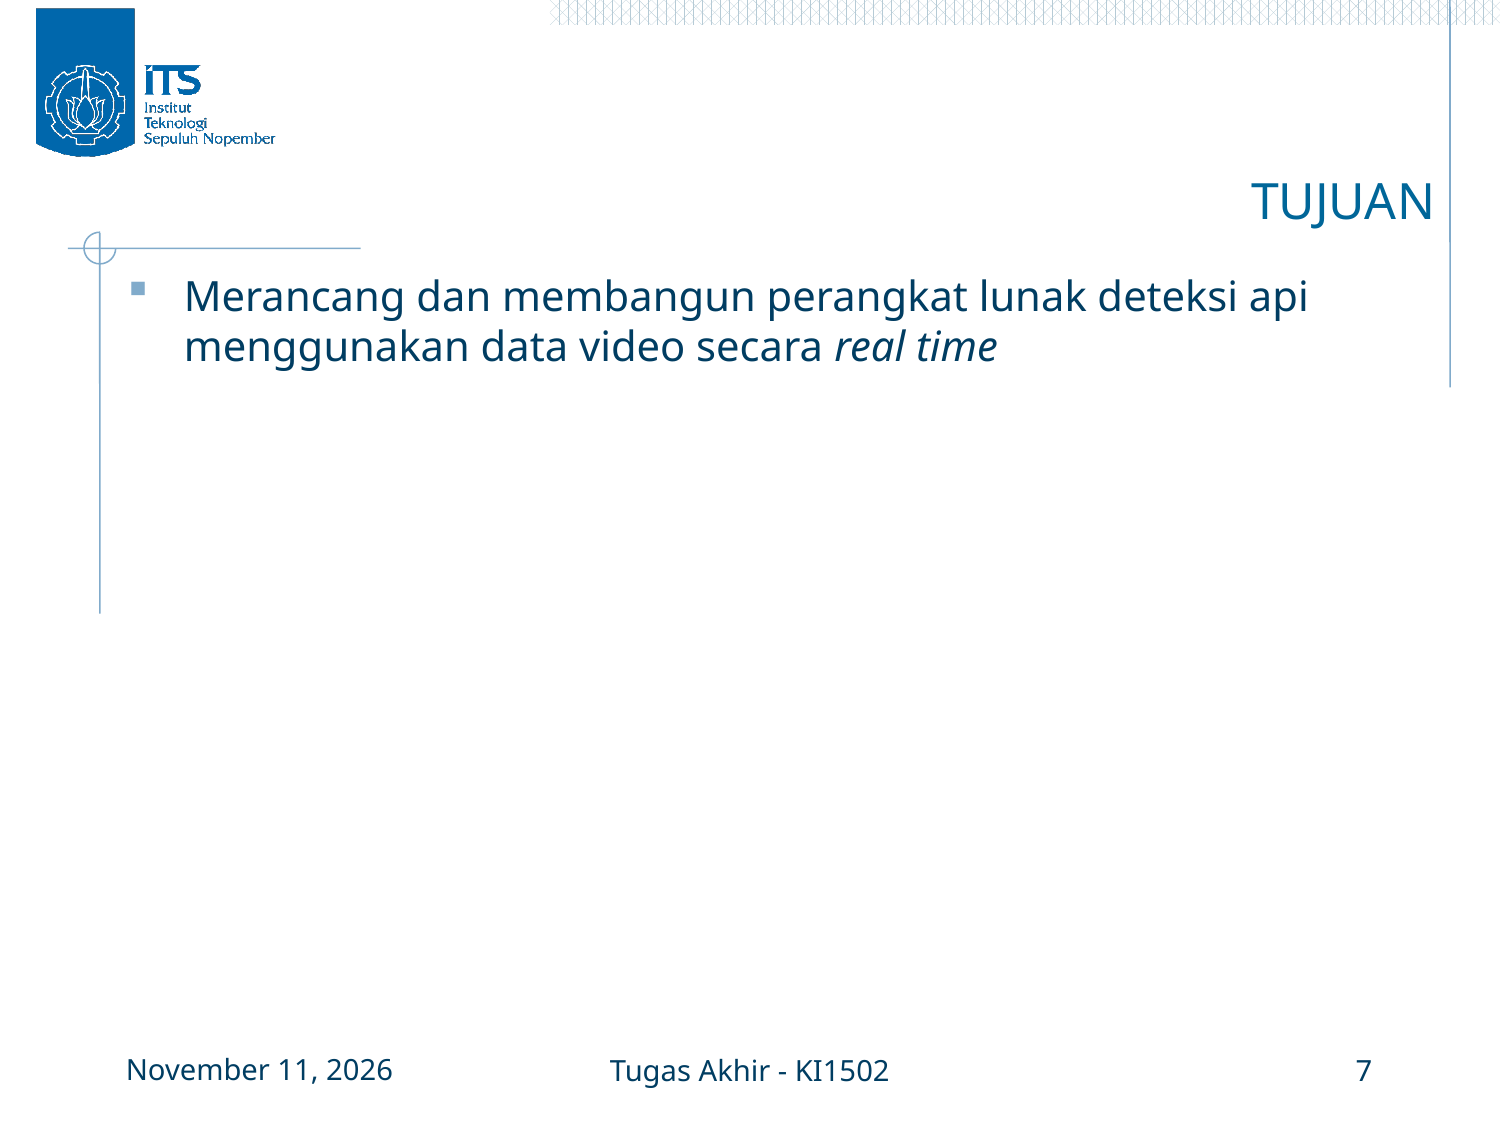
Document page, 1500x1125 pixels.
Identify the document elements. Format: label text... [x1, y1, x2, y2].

footer Tugas Akhir - KI1502 [512, 1025, 988, 1100]
slide_number 7 [1074, 1025, 1388, 1100]
list Merancang dan membangun perangkat lunak deteksi api menggunakan data video secara real time [112, 262, 1413, 988]
title TUJUAN [174, 50, 1450, 238]
picture [27, 0, 282, 165]
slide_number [110, 1023, 424, 1099]
